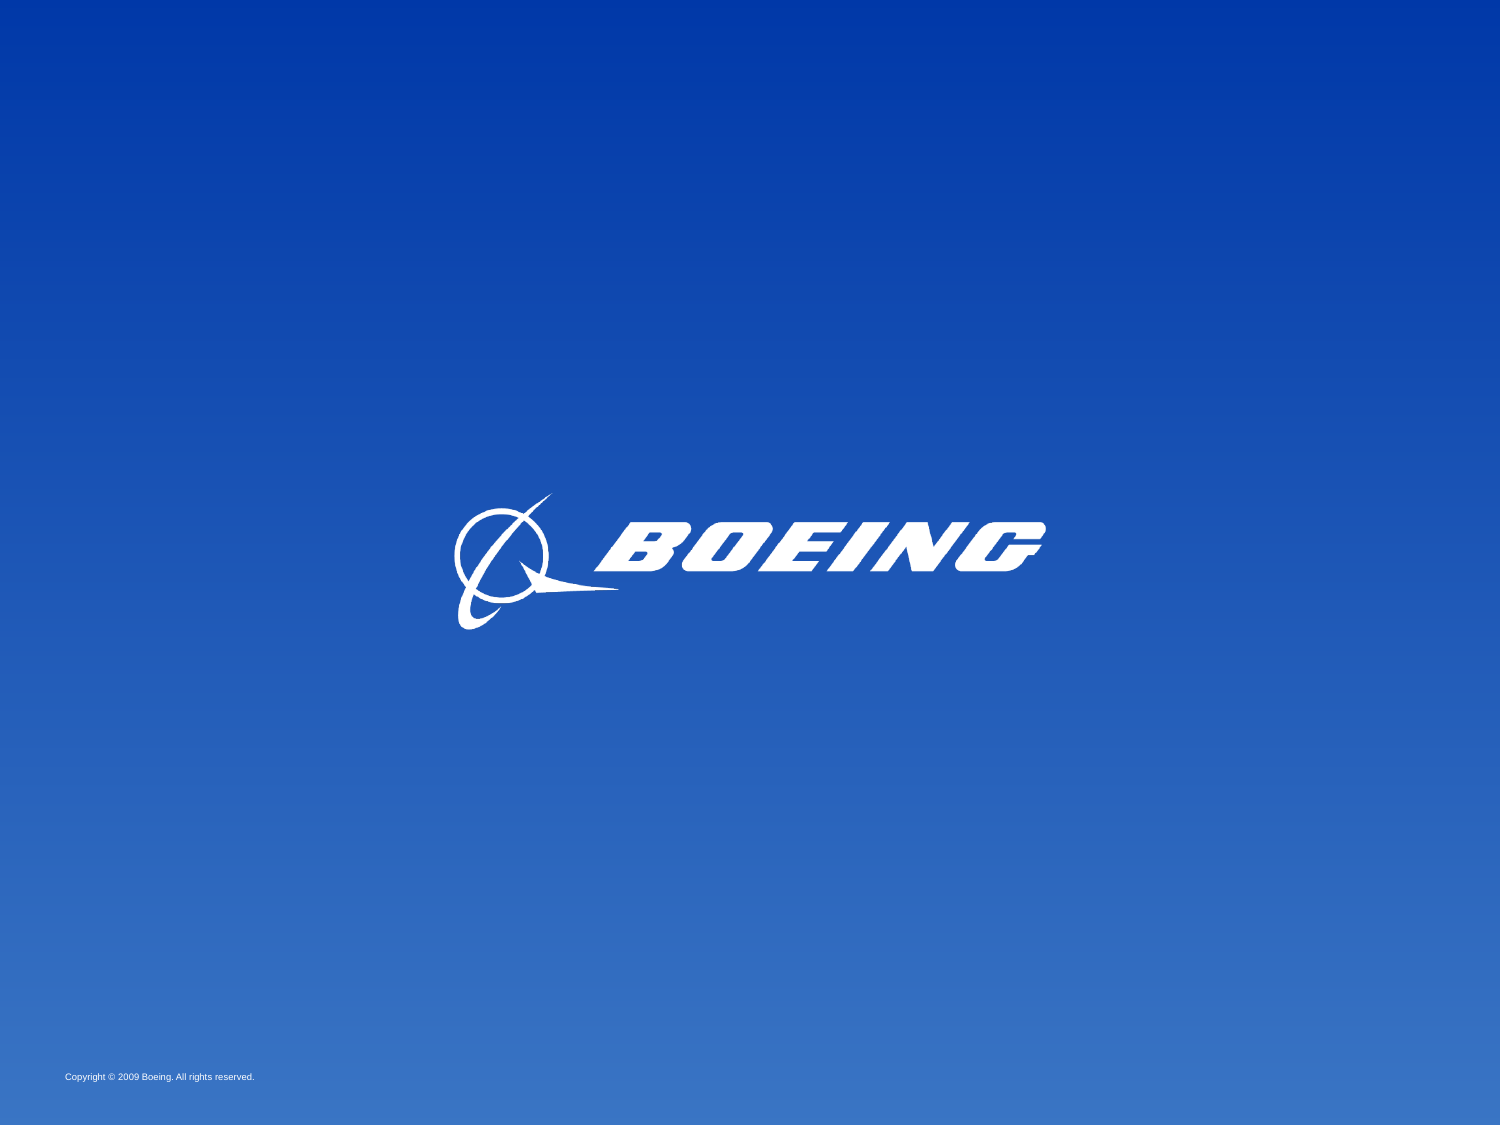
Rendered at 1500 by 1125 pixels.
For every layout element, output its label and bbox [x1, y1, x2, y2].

picture [446, 486, 1052, 634]
